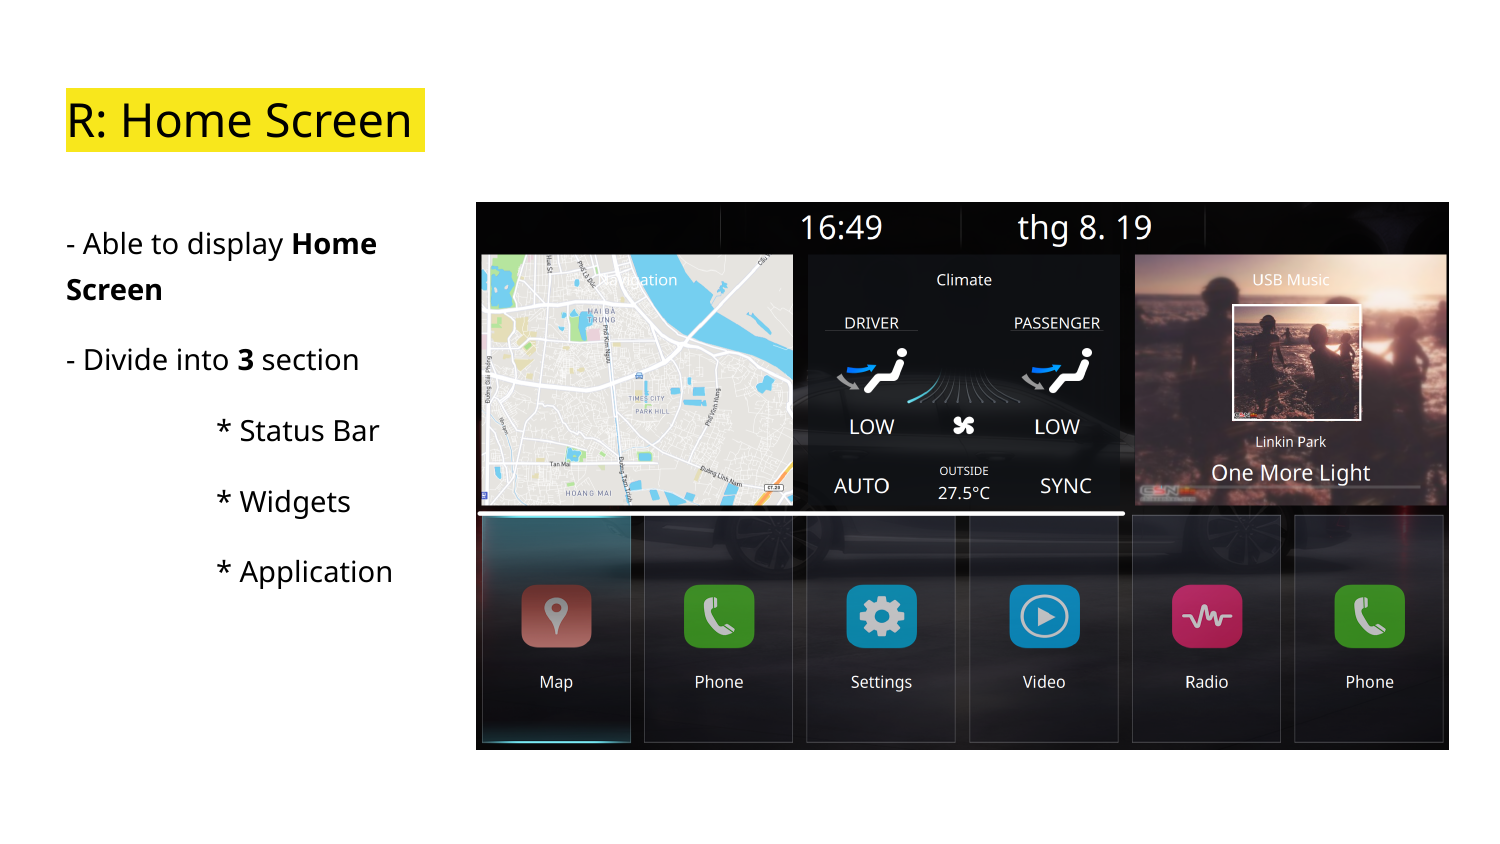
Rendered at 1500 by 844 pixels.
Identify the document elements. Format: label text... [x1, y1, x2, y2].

list - Able to display Home Screen - Divide into 3 section * Status Bar * Widgets * Application [51, 202, 460, 750]
picture [476, 202, 1450, 750]
title R: Home Screen [51, 72, 1449, 167]
